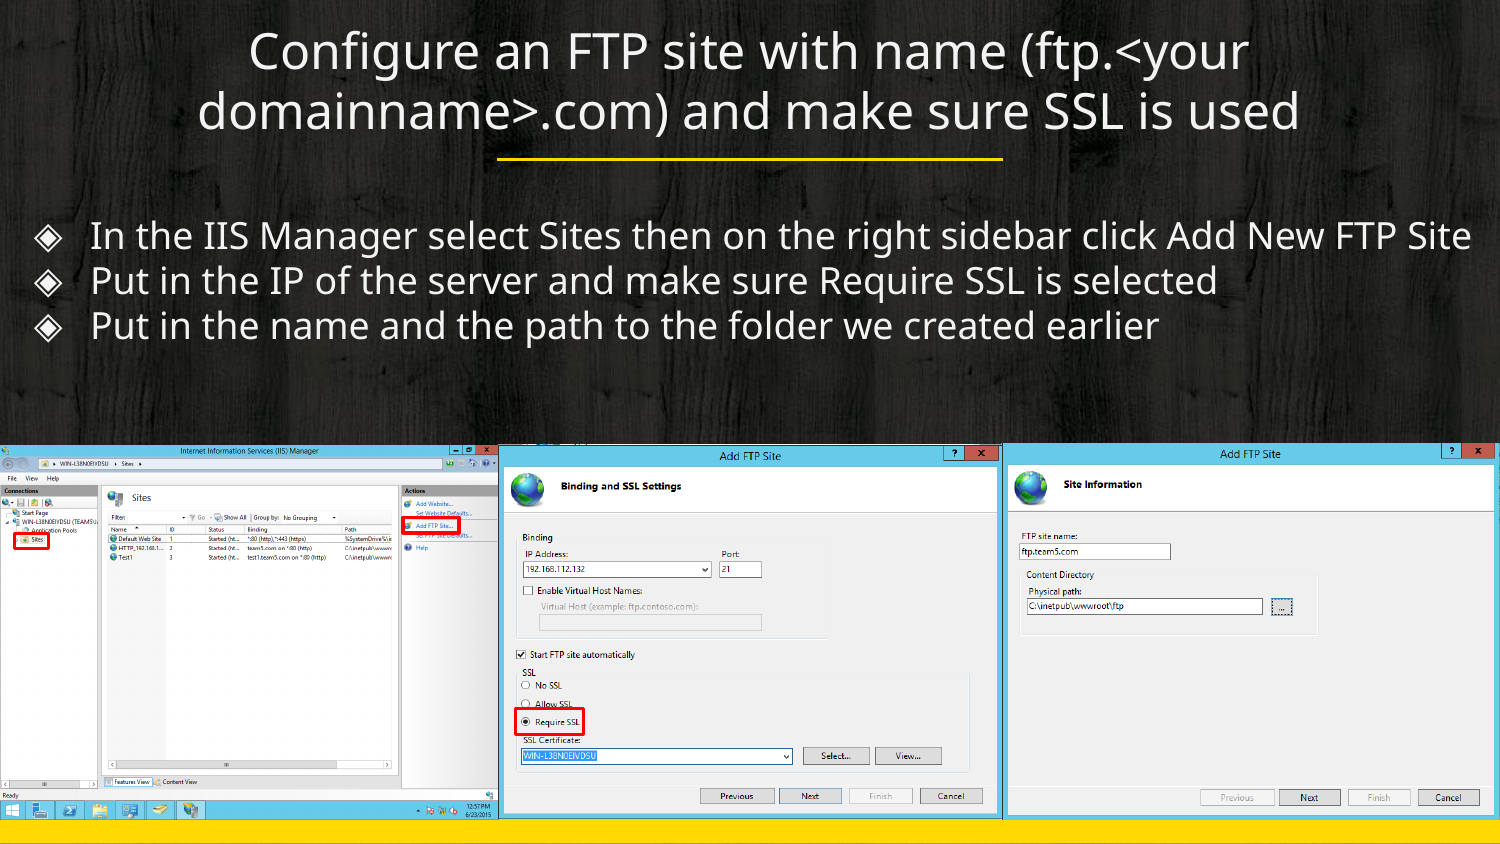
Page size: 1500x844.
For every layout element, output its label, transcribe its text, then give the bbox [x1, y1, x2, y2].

picture [0, 441, 1500, 820]
list In the IIS Manager select Sites then on the right sidebar click Add New FTP Site Put in the IP of the server and make sure Require SSL is selected Put in the name and the path to the folder we created earlier [0, 196, 1500, 441]
title Configure an FTP site with name (ftp.<your domainname>.com) and make sure SSL is used [75, 0, 1425, 160]
picture [0, 0, 1500, 196]
